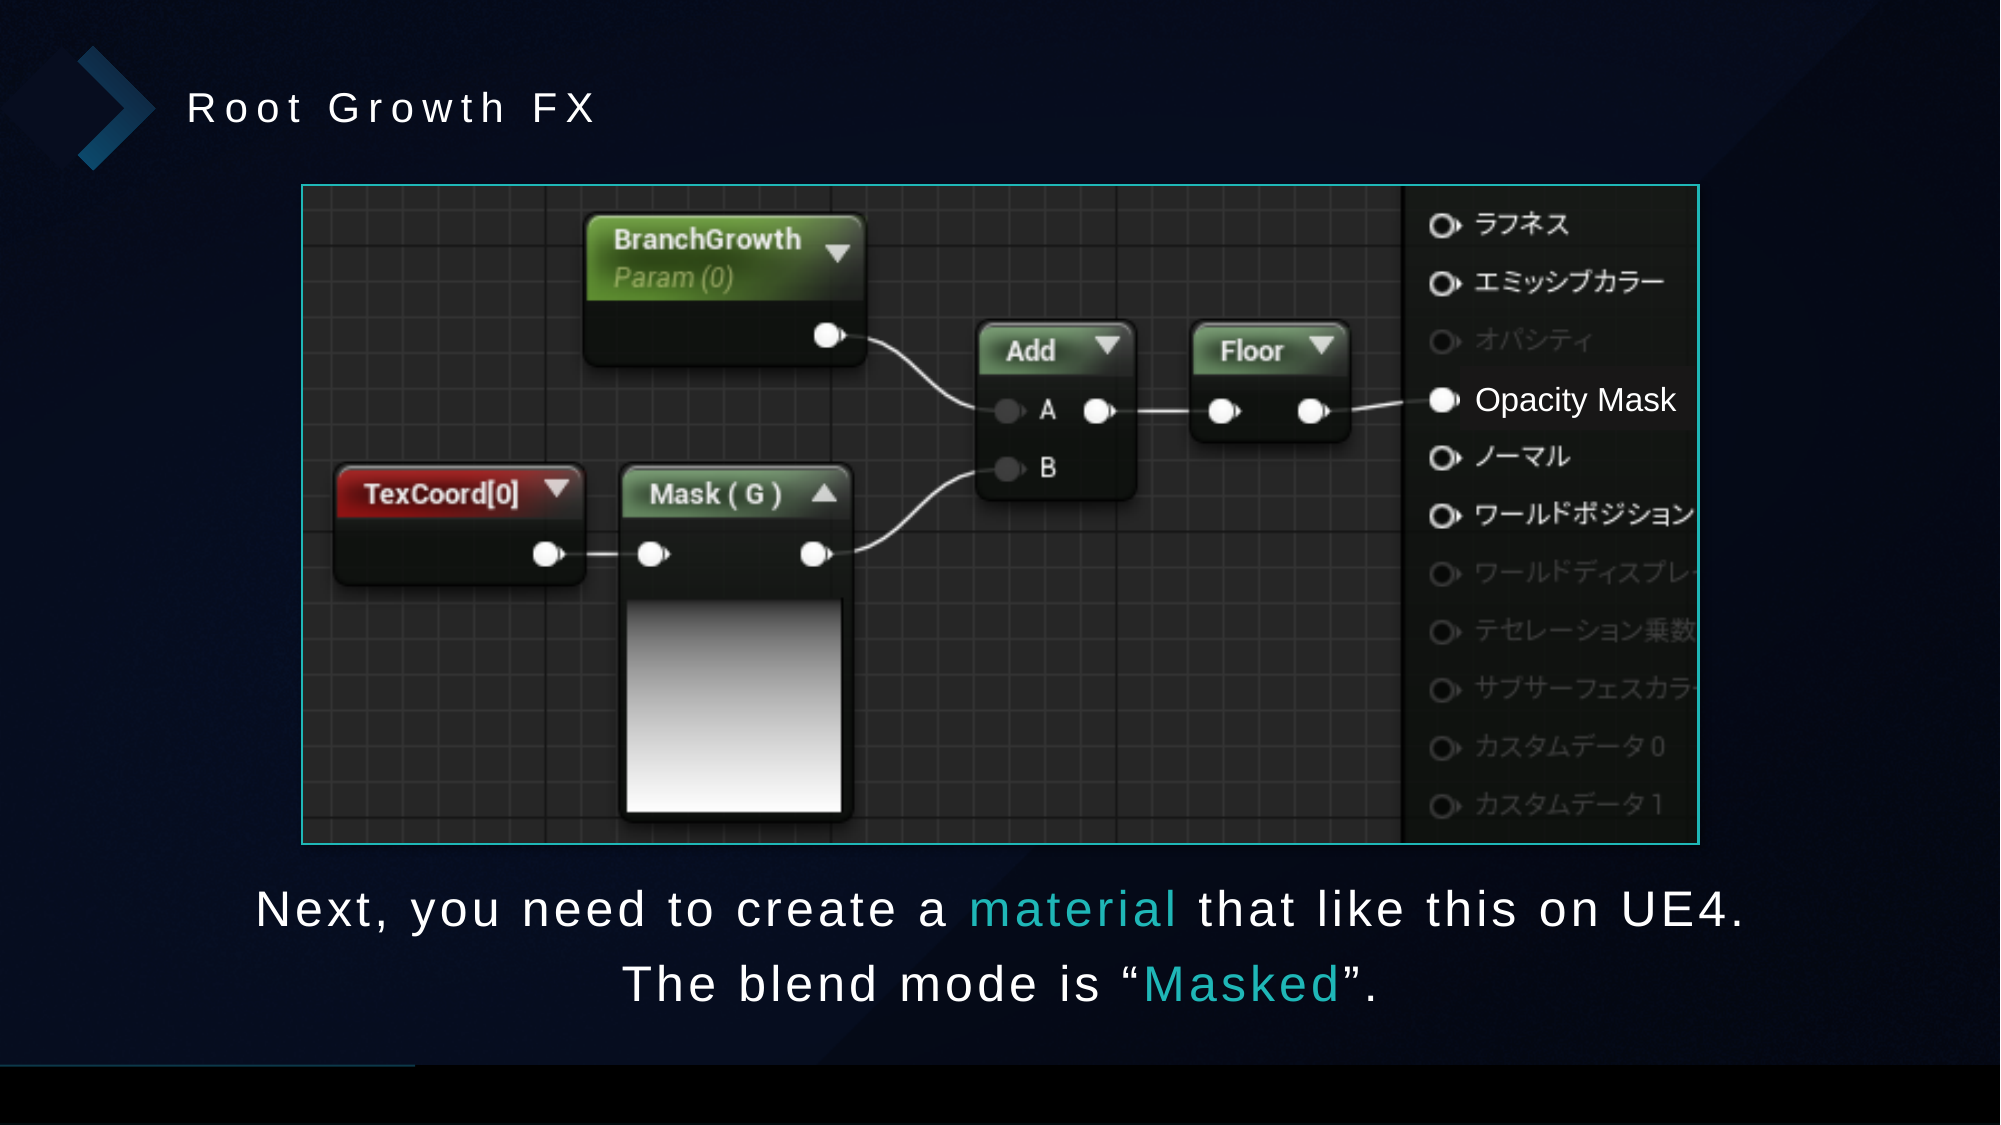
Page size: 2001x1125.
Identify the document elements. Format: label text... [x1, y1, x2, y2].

picture [0, 0, 2000, 1065]
text_box [0, 1064, 416, 1068]
list Root Growth FX [171, 34, 1462, 185]
text_box Next, you need to create a material that like this on UE4. The blend mode is “Masked”. [37, 872, 1963, 1023]
